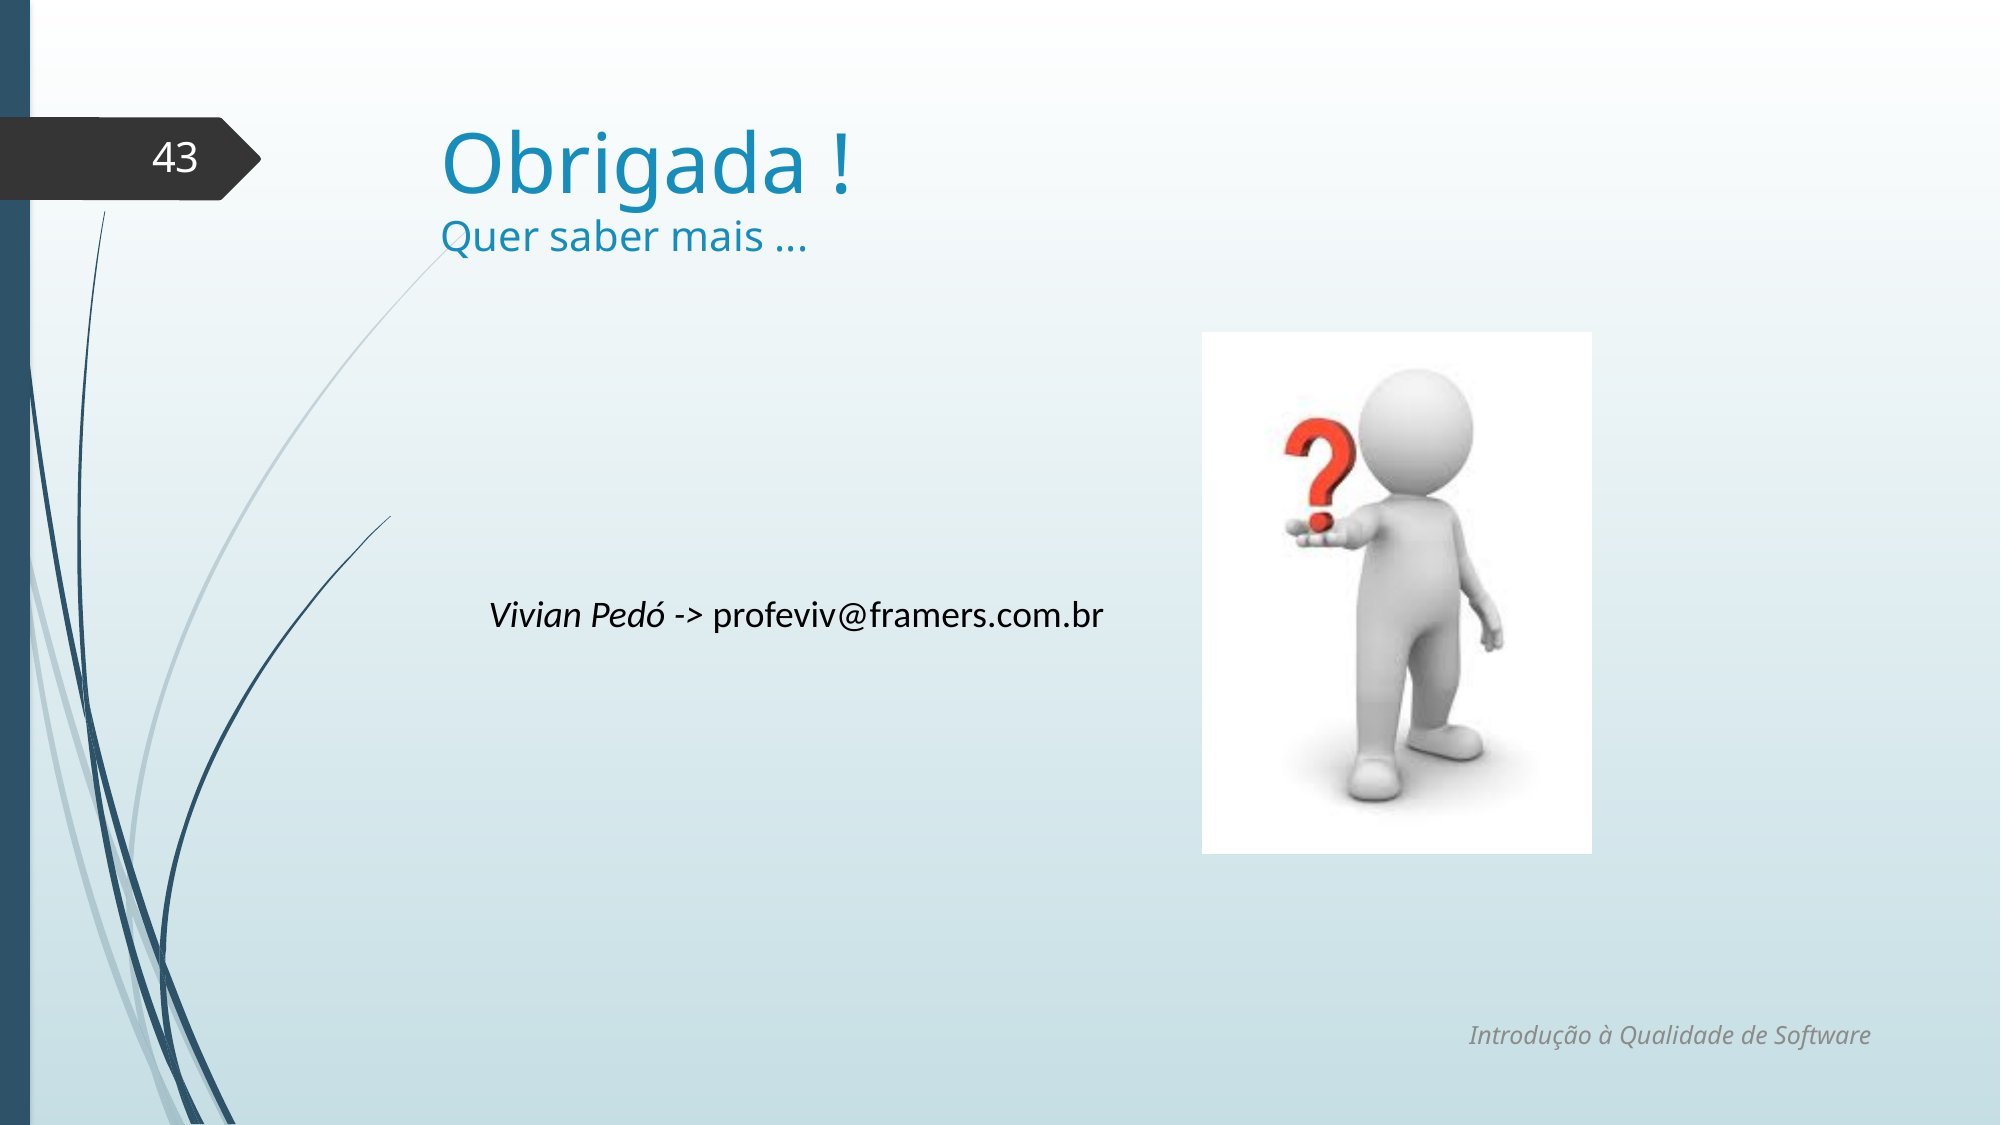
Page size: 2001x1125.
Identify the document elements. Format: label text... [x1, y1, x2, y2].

picture [1201, 332, 1593, 854]
text_box Vivian Pedó -> profeviv@framers.com.br [473, 582, 1120, 643]
title Obrigada ! Quer saber mais ... [425, 102, 1888, 313]
slide_number 43 [87, 129, 216, 190]
footer Introdução à Qualidade de Software [424, 1006, 1888, 1067]
